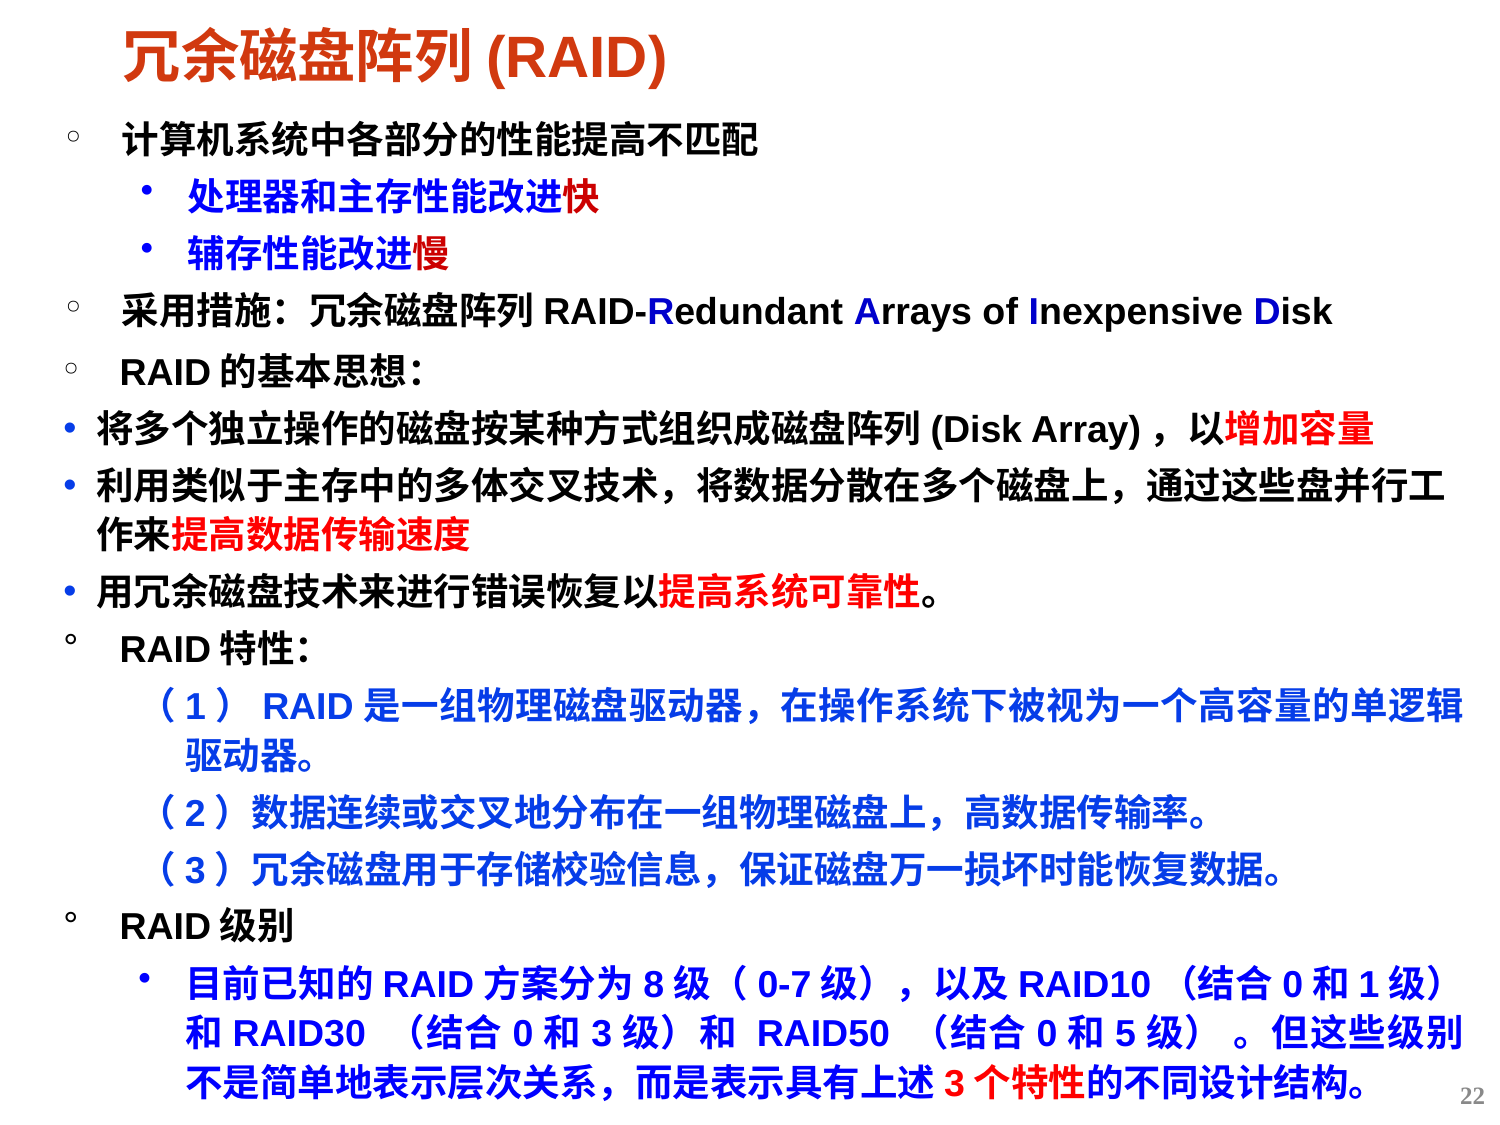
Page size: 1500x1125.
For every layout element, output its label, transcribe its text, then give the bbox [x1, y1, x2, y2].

slide_number 22 [1162, 1064, 1500, 1125]
title 冗余磁盘阵列(RAID) [112, 24, 1388, 95]
text_box 计算机系统中各部分的性能提高不匹配 处理器和主存性能改进快 辅存性能改进慢 *可靠性(Reliability) 采用措施：冗余磁盘阵列RAID-Redundant Arrays of Inexpensive Disk [55, 107, 1433, 336]
list RAID的基本思想： 将多个独立操作的磁盘按某种方式组织成磁盘阵列(Disk Array)，以增加容量 利用类似于主存中的多体交叉技术，将数据分散在多个磁盘上，通过这些盘并行工作来提高数据传输速度 用冗余磁盘技术来进行错误恢复以提高系统可靠性。 RAID特性： （1）RAID是一组物理磁盘驱动器，在操作系统下被视为一个高容量的单逻辑驱动器。 （2）数据连续或交叉地分布在一组物理磁盘上，高数据传输率。 （3）冗余磁盘用于存储校验信息，保证磁盘万一损坏时能恢复数据。 RAID级别 目前已知的RAID方案分为8级（0-7级），以及RAID10（结合0和1级）和RAID30 （结合0和3级）和 RAID50 （结合0和5级） 。但这些级别不是简单地表示层次关系，而是表示具有上述3个特性的不同设计结构。 [52, 339, 1475, 1125]
